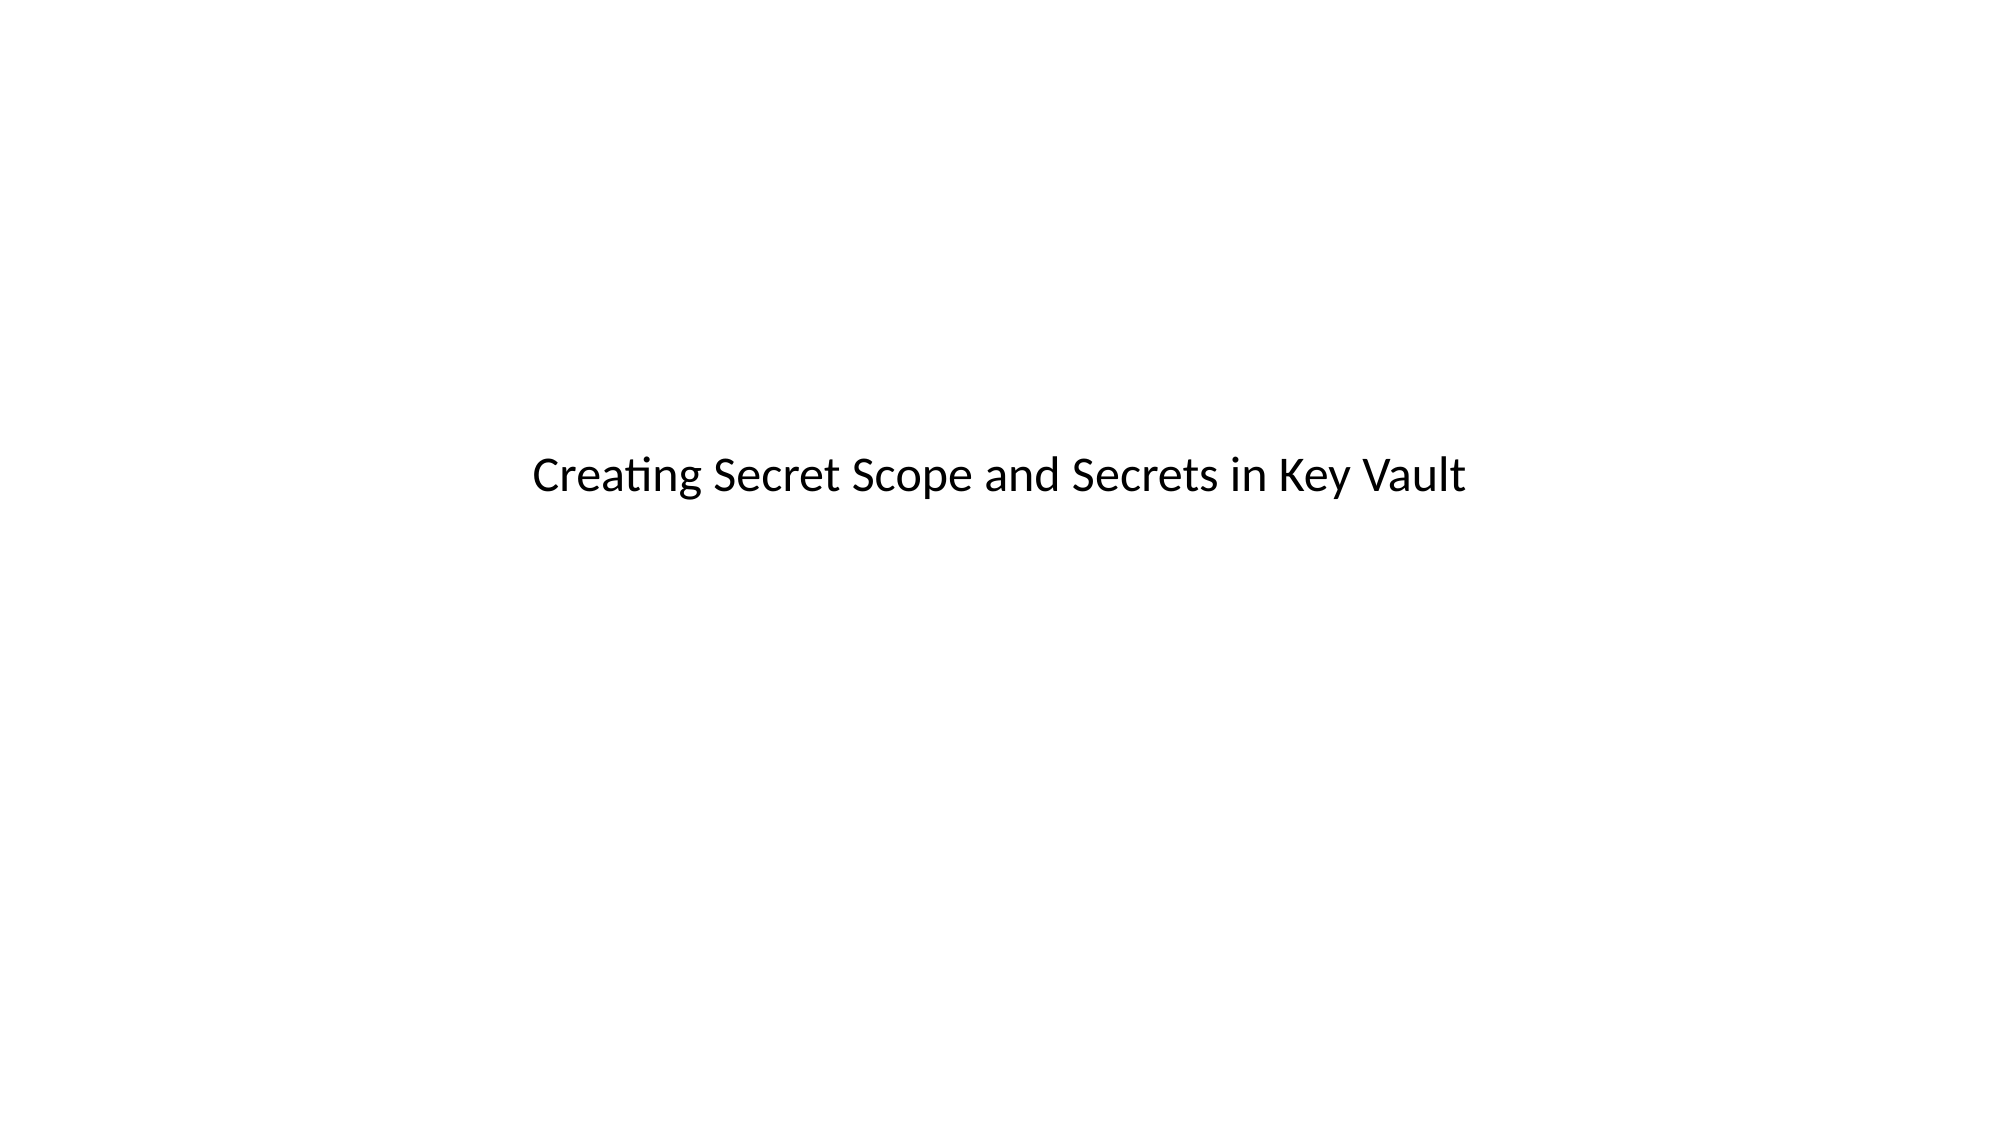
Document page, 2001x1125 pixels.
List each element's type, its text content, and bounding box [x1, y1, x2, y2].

text_box Creating Secret Scope and Secrets in Key Vault [518, 433, 1482, 509]
